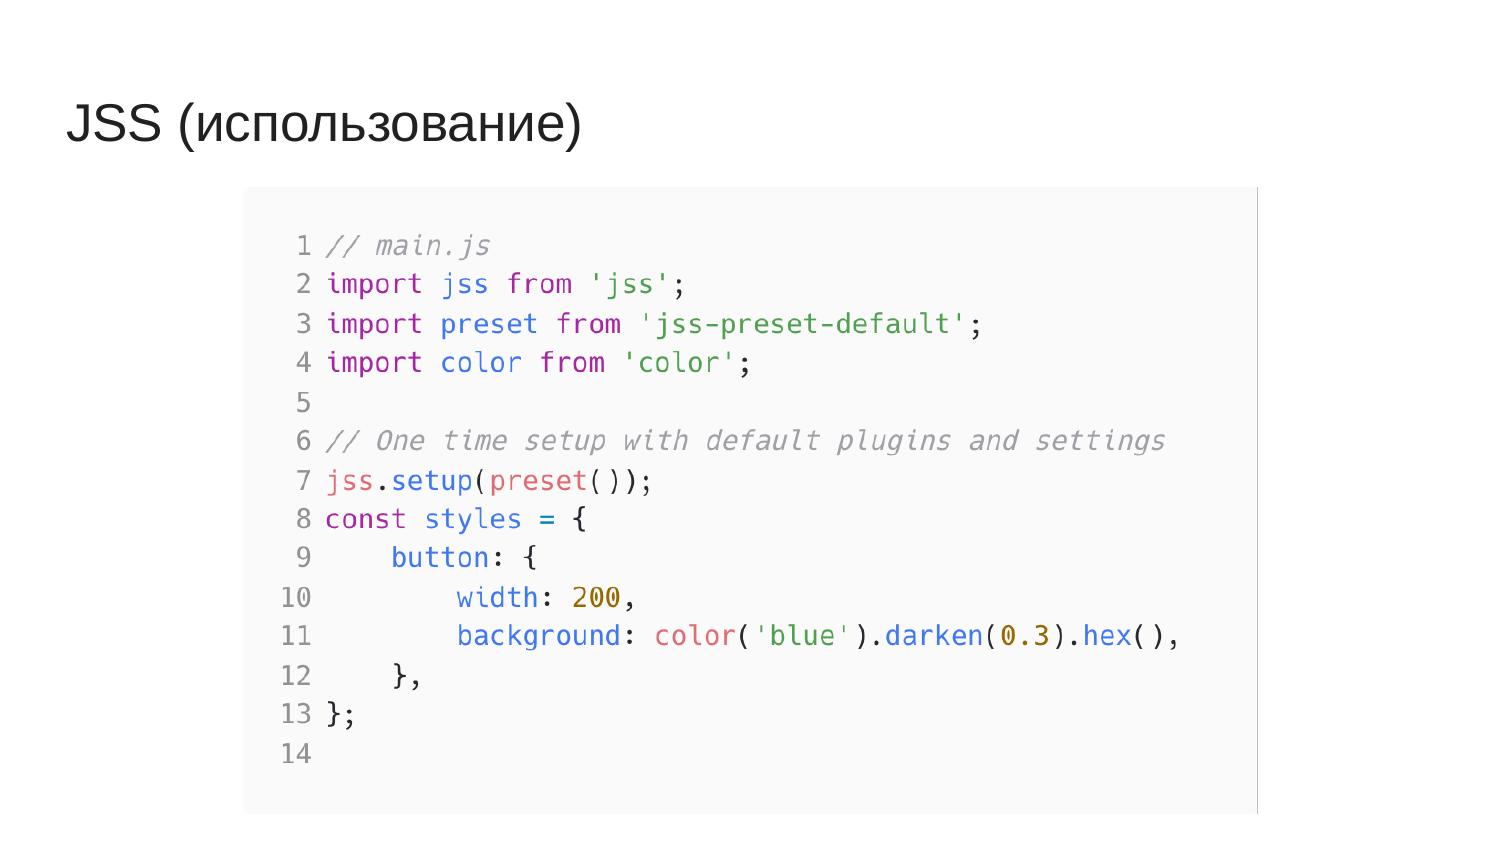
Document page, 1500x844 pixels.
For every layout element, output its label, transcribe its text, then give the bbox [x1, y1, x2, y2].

title JSS (использование) [51, 72, 1449, 167]
picture [242, 186, 1258, 815]
